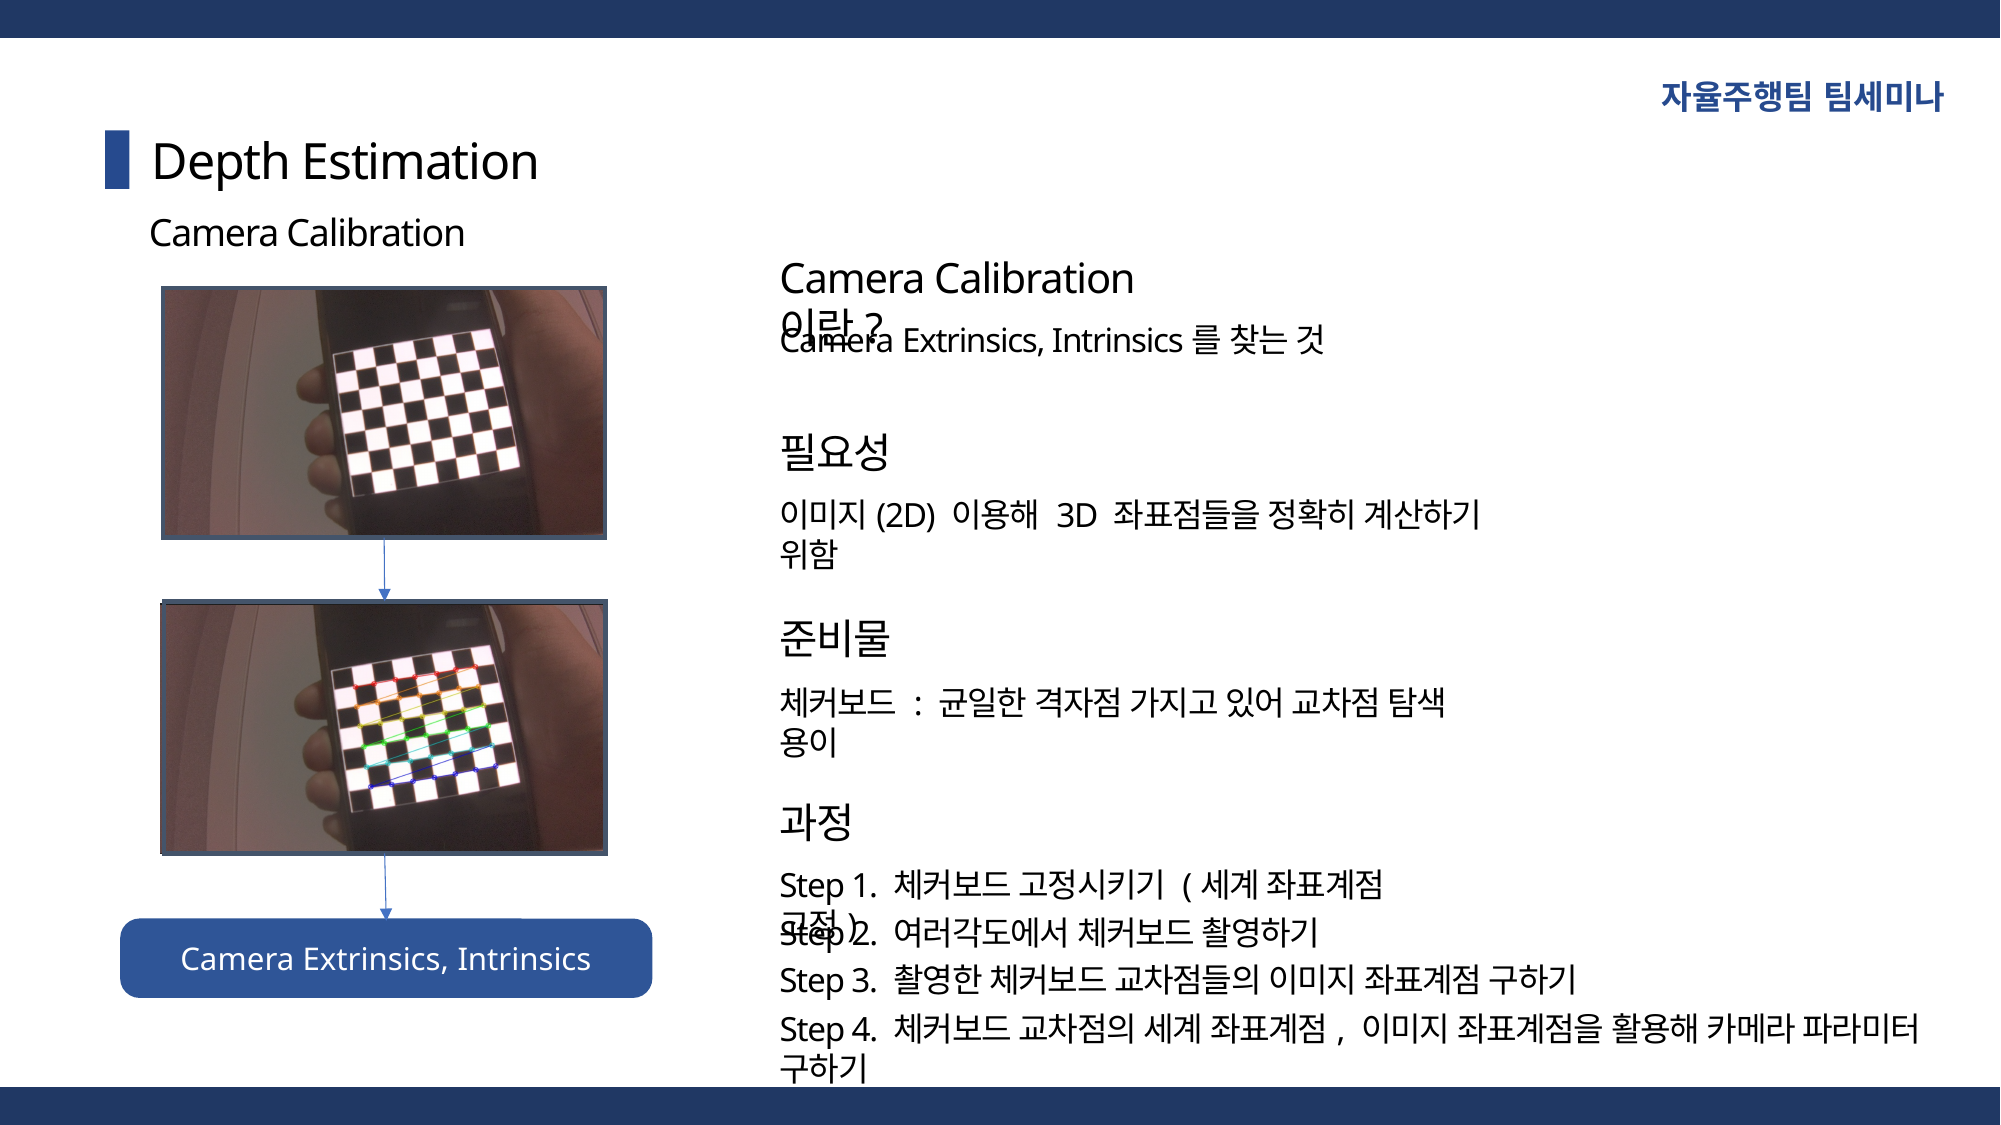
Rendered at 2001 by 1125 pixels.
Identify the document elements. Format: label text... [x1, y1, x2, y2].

text_box 과정 [764, 789, 1133, 854]
text_box [0, 1086, 2000, 1125]
text_box [0, 0, 2000, 39]
text_box Step 3. 촬영한 체커보드 교차점들의 이미지 좌표계점 구하기 [764, 951, 1746, 1000]
text_box Camera Calibration 이란? [764, 244, 1235, 312]
text_box Step 4. 체커보드 교차점의 세계 좌표계점, 이미지 좌표계점을 활용해 카메라 파라미터 구하기 [764, 1000, 1940, 1096]
text_box Step 1. 체커보드 고정시키기 (세계 좌표계점 고정) [764, 856, 1455, 905]
text_box 체커보드 : 균일한 격자점 가지고 있어 교차점 탐색 용이 [764, 674, 1522, 770]
text_box Camera Calibration [133, 201, 482, 262]
text_box 이미지(2D) 이용해 3D 좌표점들을 정확히 계산하기 위함 [764, 486, 1522, 582]
text_box [104, 129, 130, 190]
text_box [160, 601, 606, 854]
text_box Camera Extrinsics, Intrinsics [121, 919, 652, 997]
text_box 준비물 [764, 605, 1133, 671]
text_box 자율주행팀 팀세미나 [1647, 68, 1961, 124]
text_box 필요성 [764, 419, 1133, 485]
text_box Depth Estimation [137, 121, 556, 197]
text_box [163, 287, 606, 538]
text_box Camera Extrinsics, Intrinsics를 찾는 것 [764, 312, 1522, 367]
text_box Step 2. 여러각도에서 체커보드 촬영하기 [764, 905, 1720, 951]
